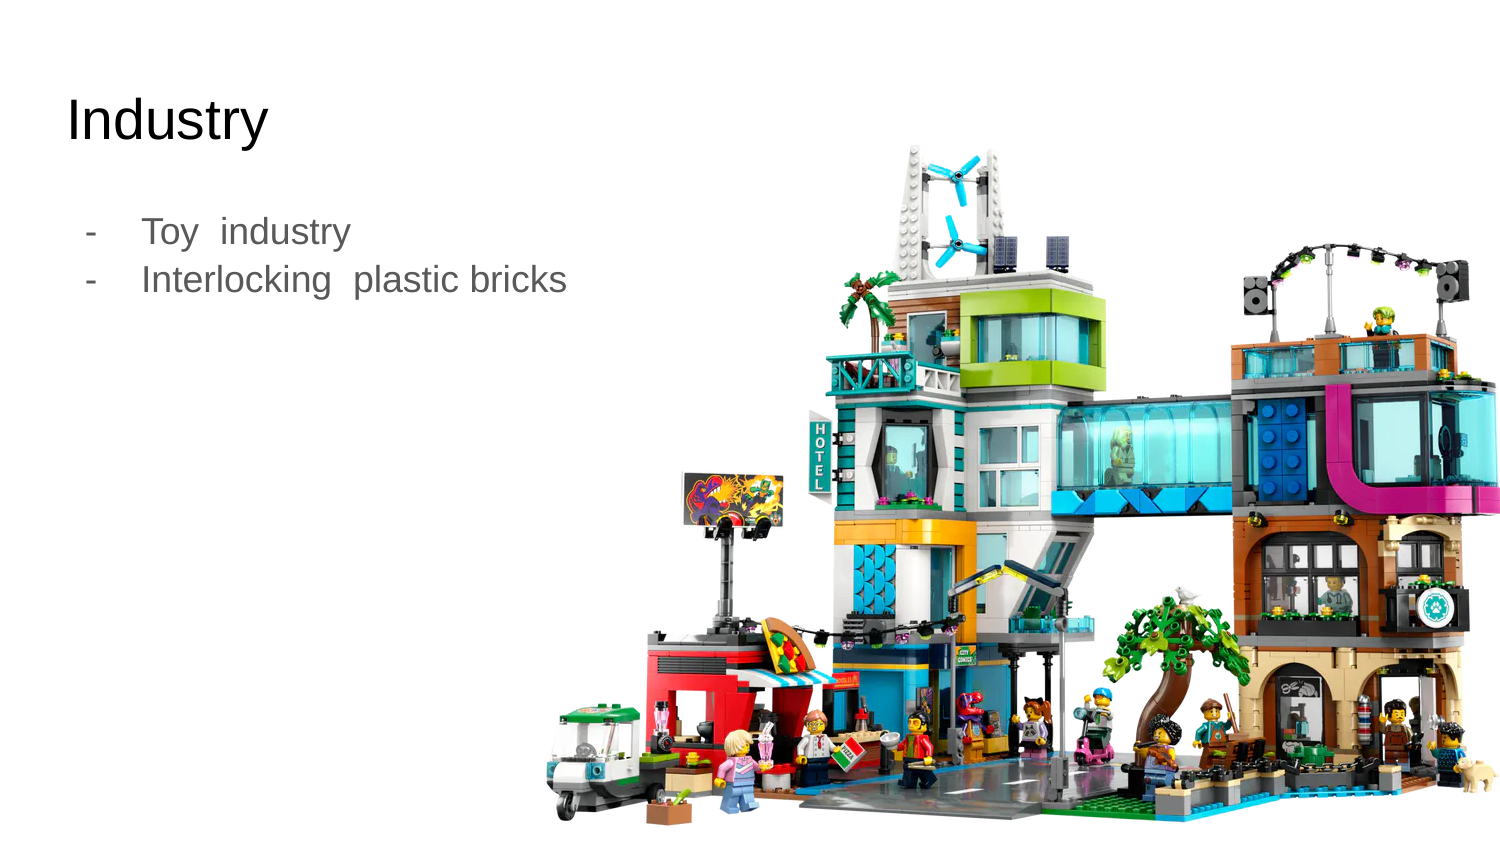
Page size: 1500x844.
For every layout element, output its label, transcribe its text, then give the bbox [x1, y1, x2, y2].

list Toy industry Interlocking plastic bricks [51, 189, 541, 750]
picture [546, 124, 1500, 844]
title Industry [51, 72, 1449, 167]
